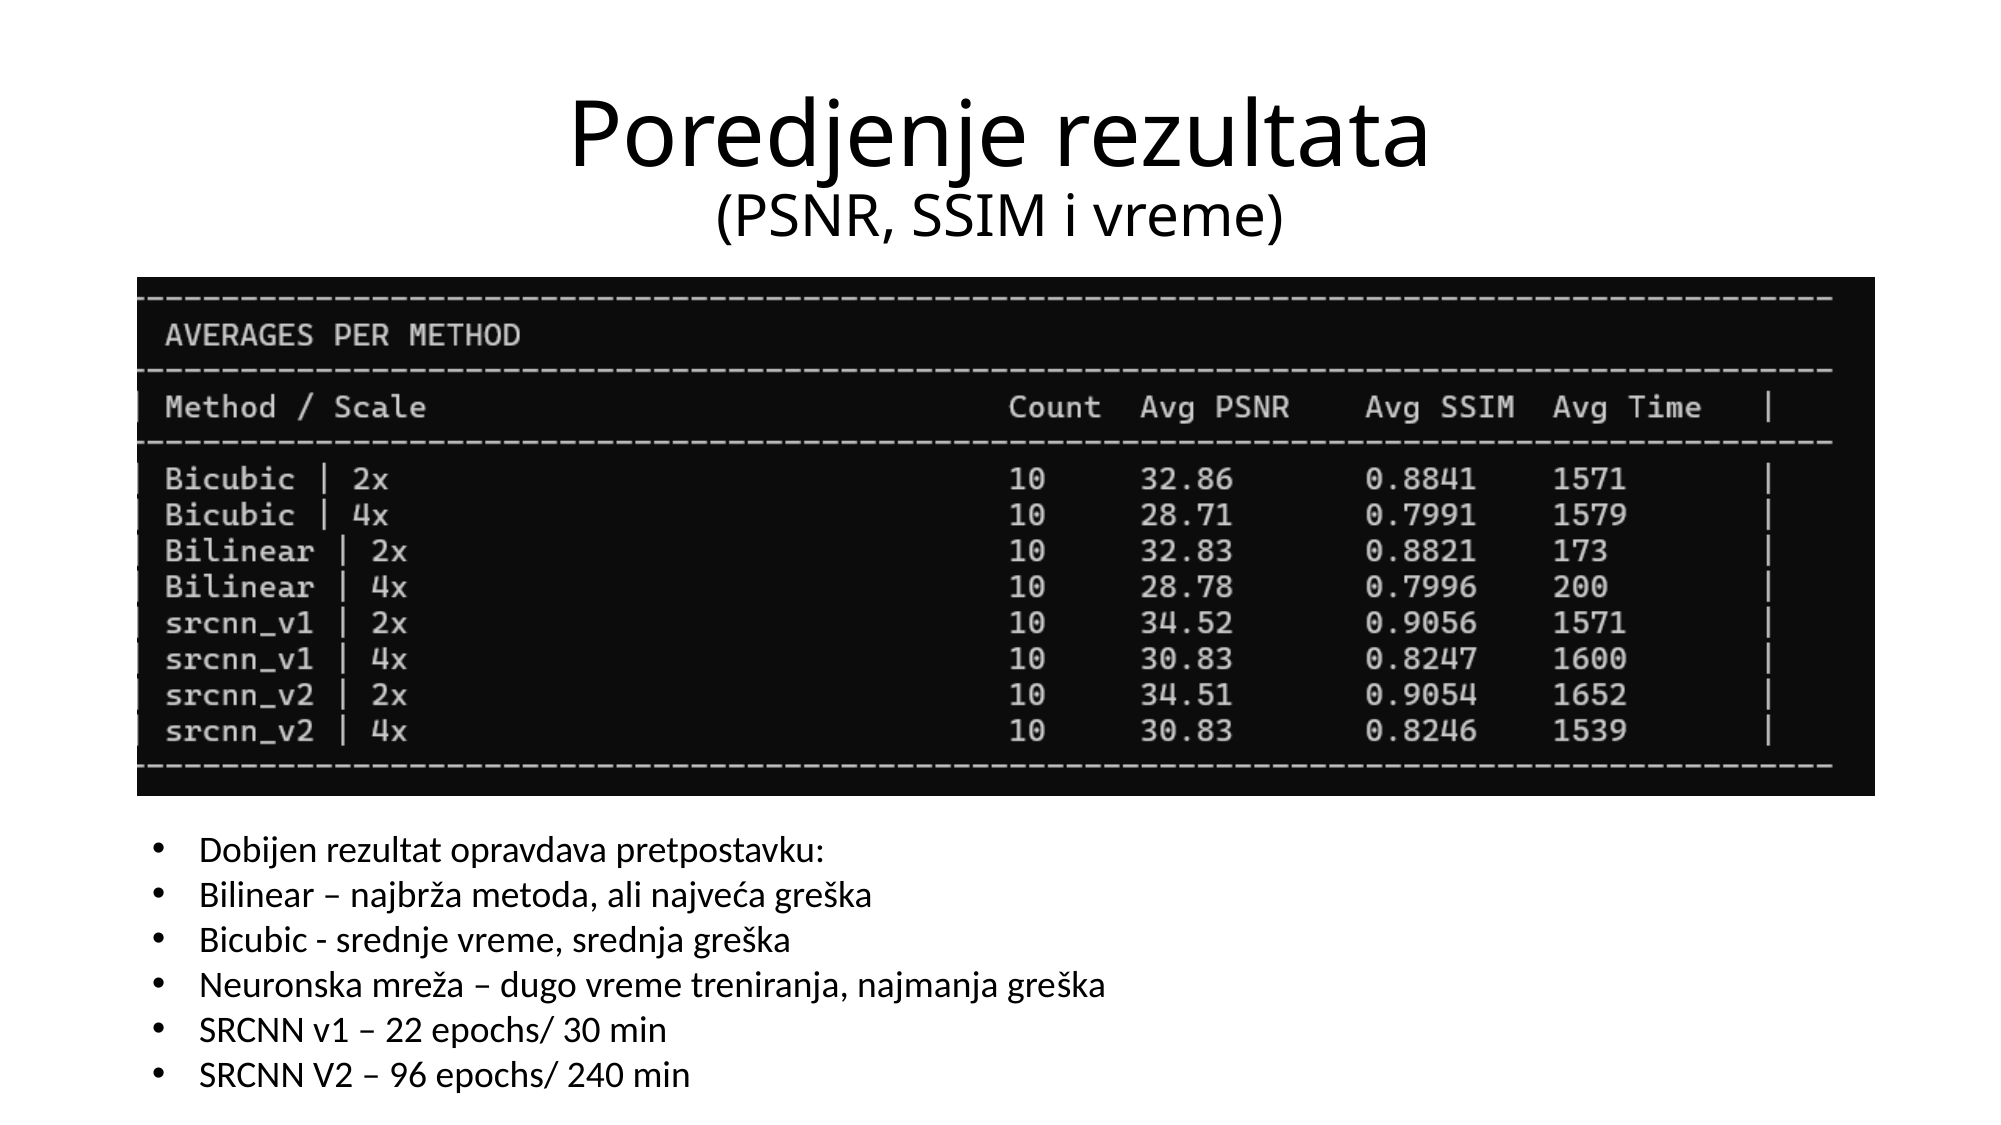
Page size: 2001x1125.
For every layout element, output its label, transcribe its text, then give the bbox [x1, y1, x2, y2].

title Poredjenje rezultata (PSNR, SSIM i vreme) [137, 59, 1863, 277]
picture [137, 277, 1875, 796]
text_box Dobijen rezultat opravdava pretpostavku: Bilinear – najbrža metoda, ali najveća greška Bicubic - srednje vreme, srednja greška Neuronska mreža – dugo vreme treniranja, najmanja greška SRCNN v1 – 22 epochs/ 30 min SRCNN V2 – 96 epochs/ 240 min [137, 817, 1863, 1125]
